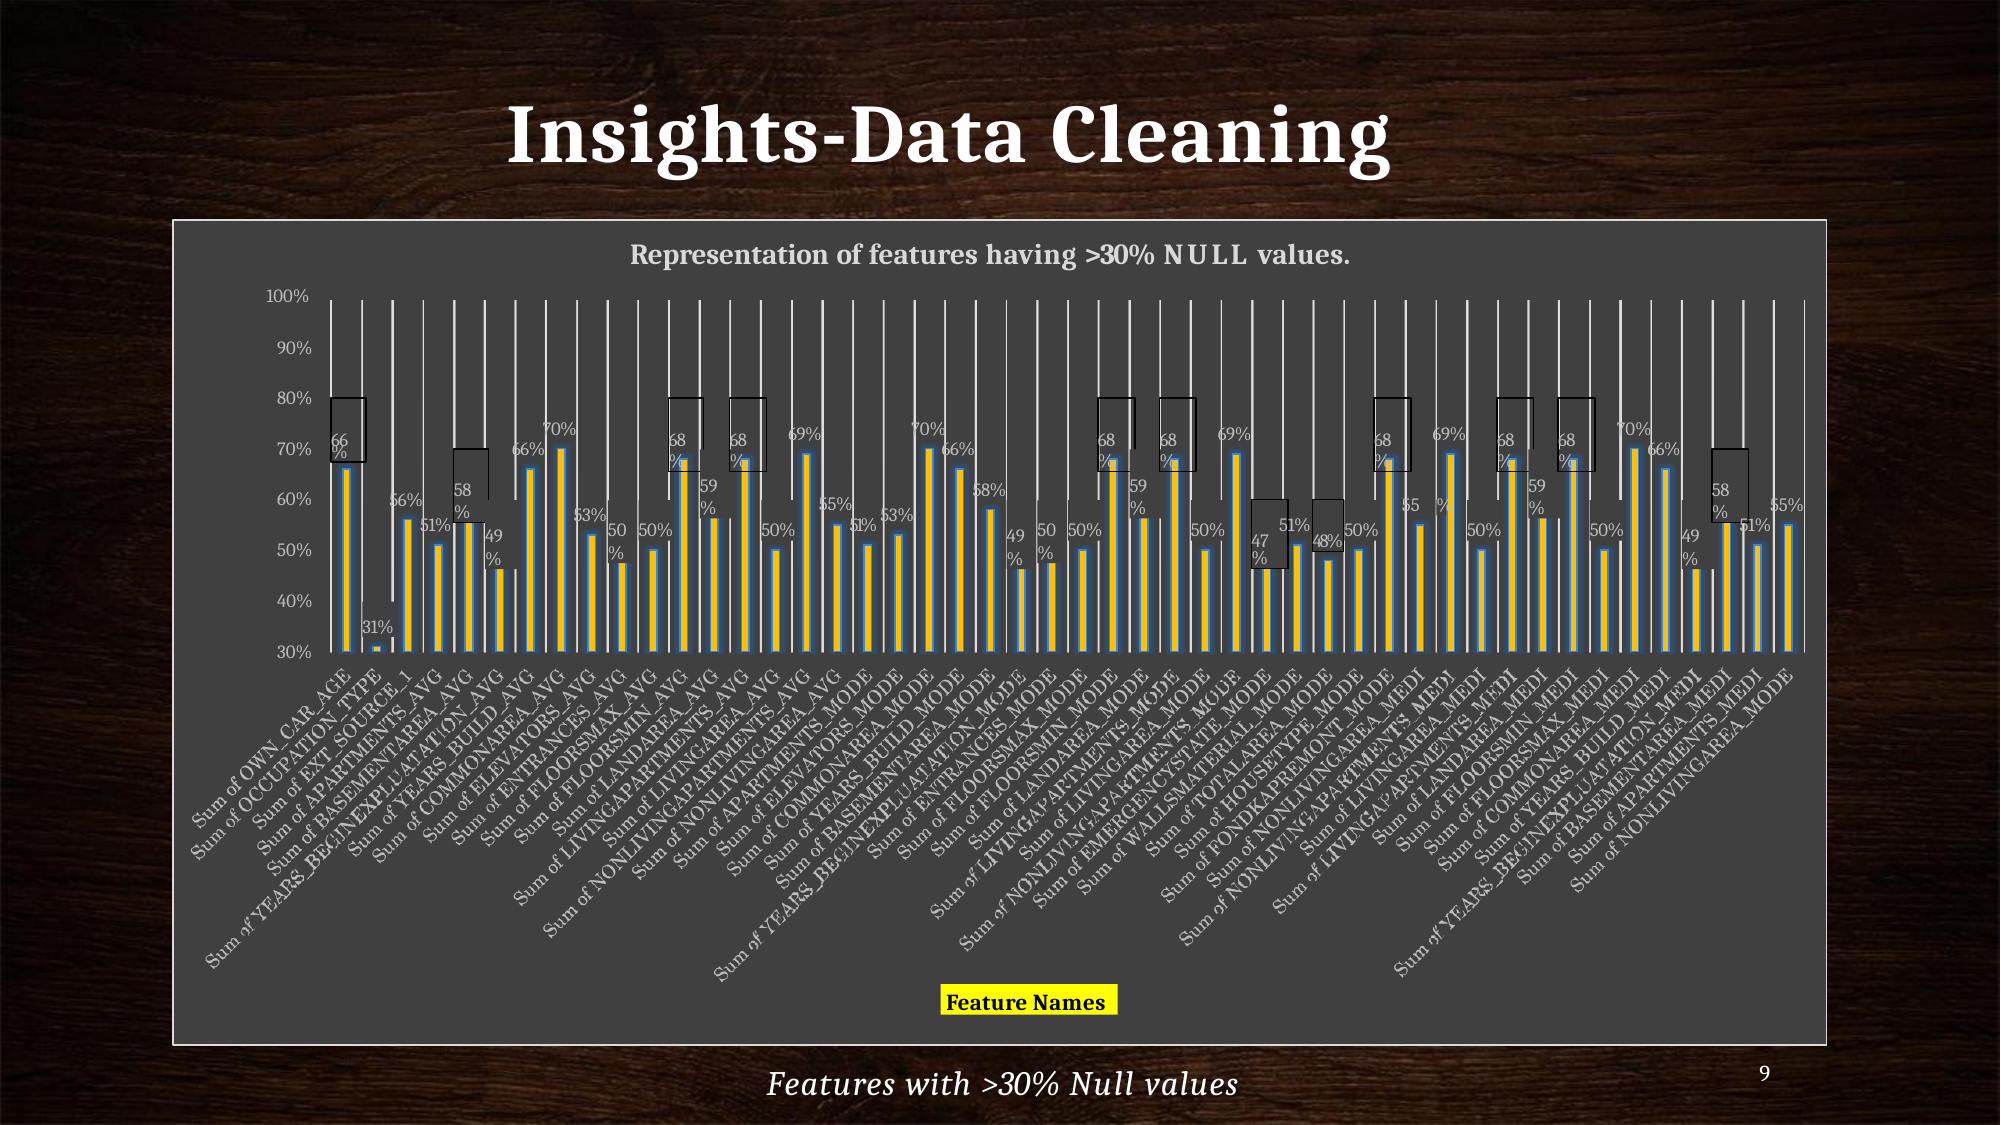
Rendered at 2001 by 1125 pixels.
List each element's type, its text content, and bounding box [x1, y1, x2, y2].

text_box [172, 219, 1827, 1046]
text_box Features with >30% Null values [764, 1058, 1266, 1103]
text_box 9 [1757, 1056, 1775, 1086]
picture [0, 0, 2000, 1125]
title Insights-Data Cleaning [504, 76, 1415, 218]
